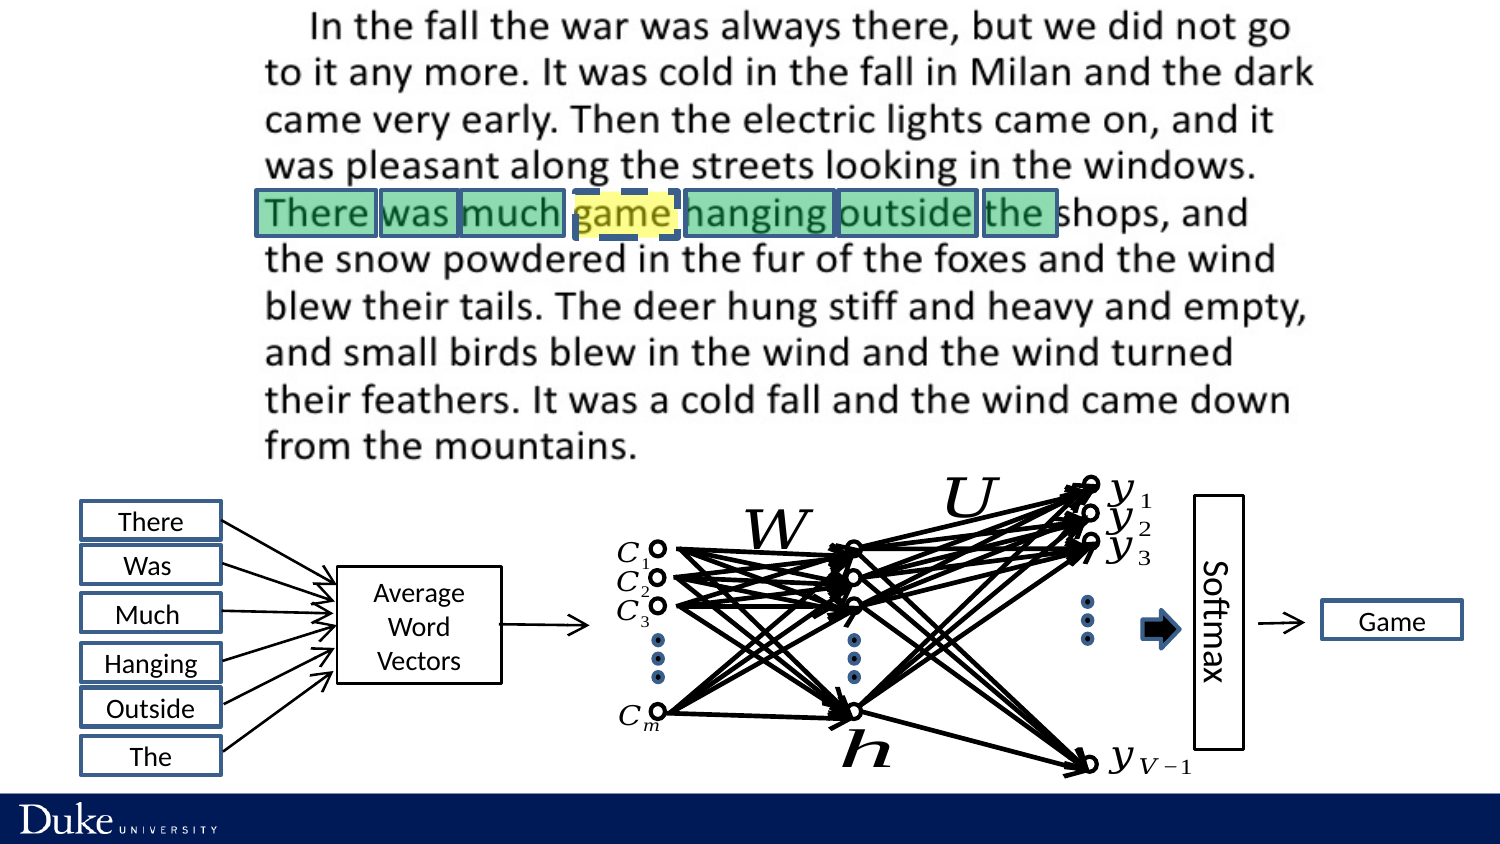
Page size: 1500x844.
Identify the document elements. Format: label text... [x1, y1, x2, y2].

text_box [220, 519, 338, 563]
text_box The [79, 734, 223, 777]
text_box Game [1320, 598, 1464, 641]
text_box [193, 0, 1391, 605]
picture [0, 0, 1500, 844]
text_box Outside [79, 685, 217, 729]
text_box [222, 563, 336, 602]
text_box Average Word Vectors [335, 614, 504, 686]
text_box Hanging [79, 641, 218, 684]
text_box Softmax [1199, 614, 1246, 751]
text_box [615, 467, 1194, 781]
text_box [221, 610, 334, 614]
text_box Much [79, 591, 222, 634]
picture [223, 605, 321, 610]
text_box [223, 647, 336, 672]
text_box There [79, 499, 188, 542]
picture [223, 614, 323, 624]
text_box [222, 670, 334, 752]
text_box Was [79, 543, 188, 586]
picture [321, 605, 335, 624]
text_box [222, 624, 338, 650]
